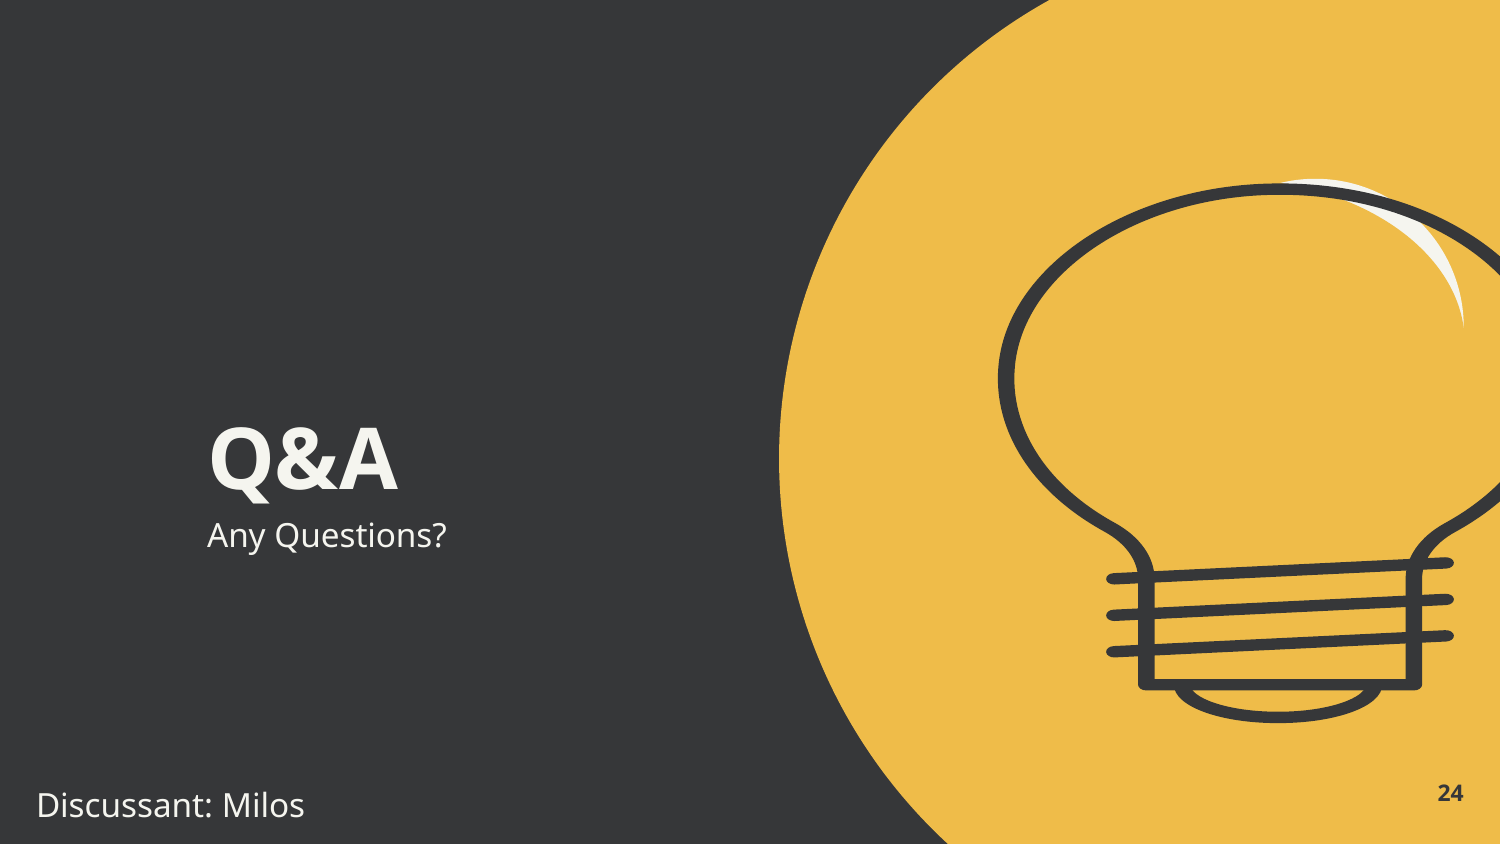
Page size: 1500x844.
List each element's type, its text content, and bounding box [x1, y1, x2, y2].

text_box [988, 178, 1500, 724]
text_box [779, 0, 1500, 844]
title Q&A [207, 276, 550, 508]
text_box Discussant: Milos [35, 778, 317, 823]
slide_number 24 [1374, 779, 1464, 809]
subtitle Any Questions? [207, 508, 621, 553]
